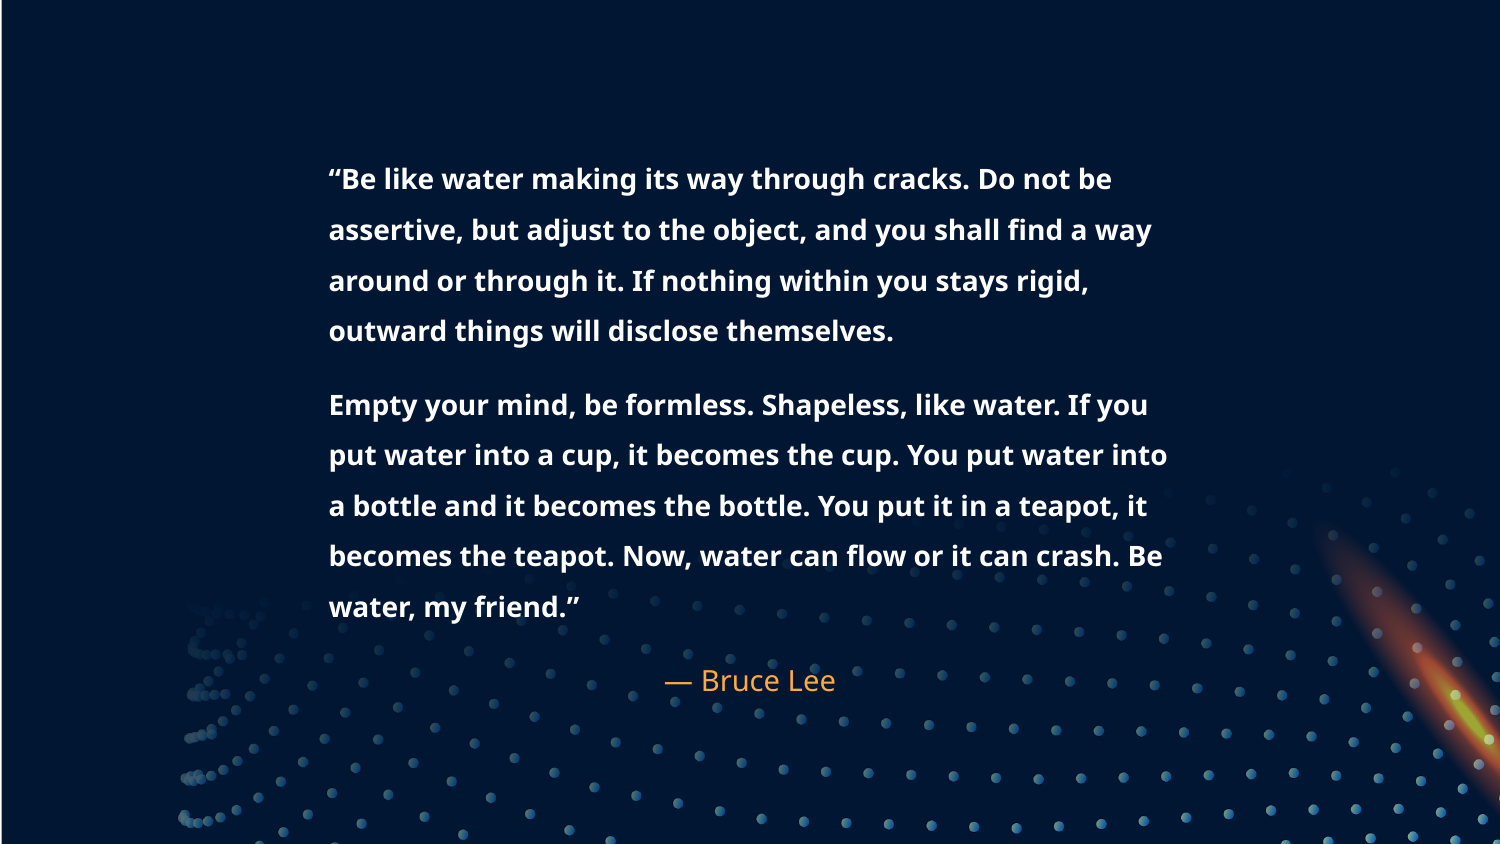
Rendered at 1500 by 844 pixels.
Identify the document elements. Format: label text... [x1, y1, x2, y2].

picture [0, 0, 1500, 844]
subtitle — Bruce Lee [407, 647, 1093, 724]
title “Be like water making its way through cracks. Do not be assertive, but adjust to the object, and you shall find a way around or through it. If nothing within you stays rigid, outward things will disclose themselves. Empty your mind, be formless. Shapeless, like water. If you put water into a cup, it becomes the cup. You put water into a bottle and it becomes the bottle. You put it in a teapot, it becomes the teapot. Now, water can flow or it can crash. Be water, my friend.” [313, 130, 1207, 558]
